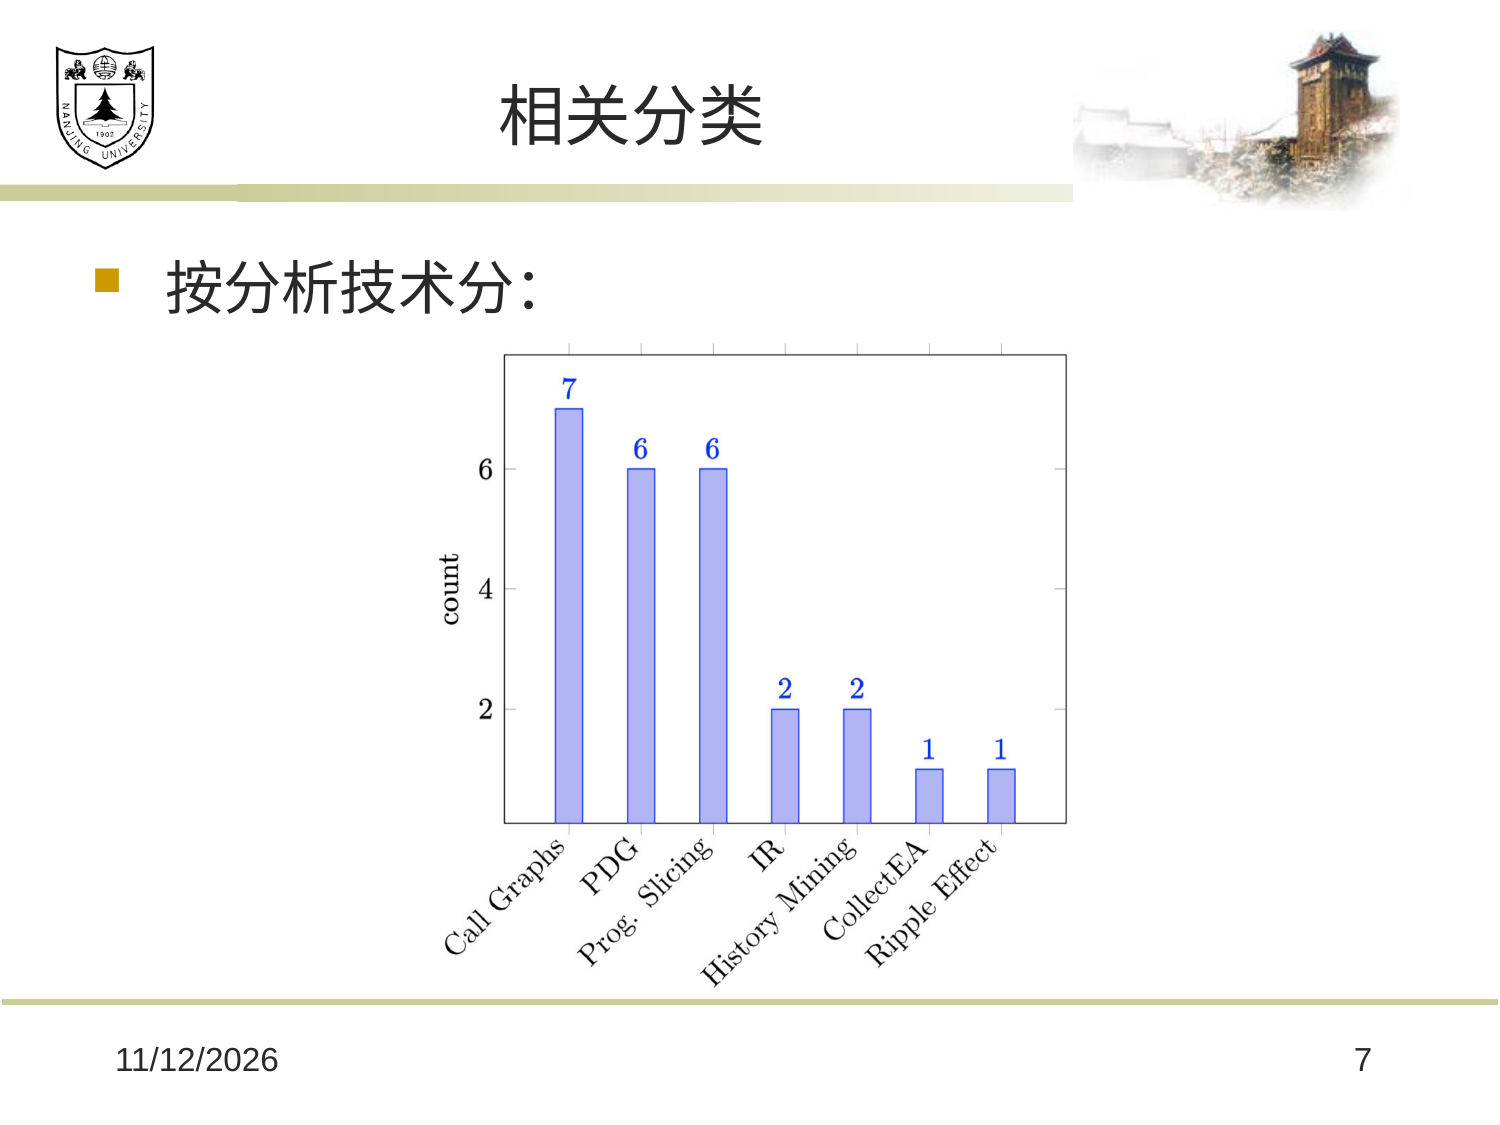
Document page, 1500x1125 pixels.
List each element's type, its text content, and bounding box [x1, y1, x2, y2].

picture [1073, 30, 1400, 211]
picture [50, 42, 160, 173]
title 相关分类 [170, 66, 1093, 162]
slide_number 7 [1234, 1030, 1388, 1107]
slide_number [100, 1030, 313, 1107]
list 按分析技术分： [76, 243, 1413, 965]
picture [2, 999, 1498, 1005]
picture [400, 340, 1100, 998]
